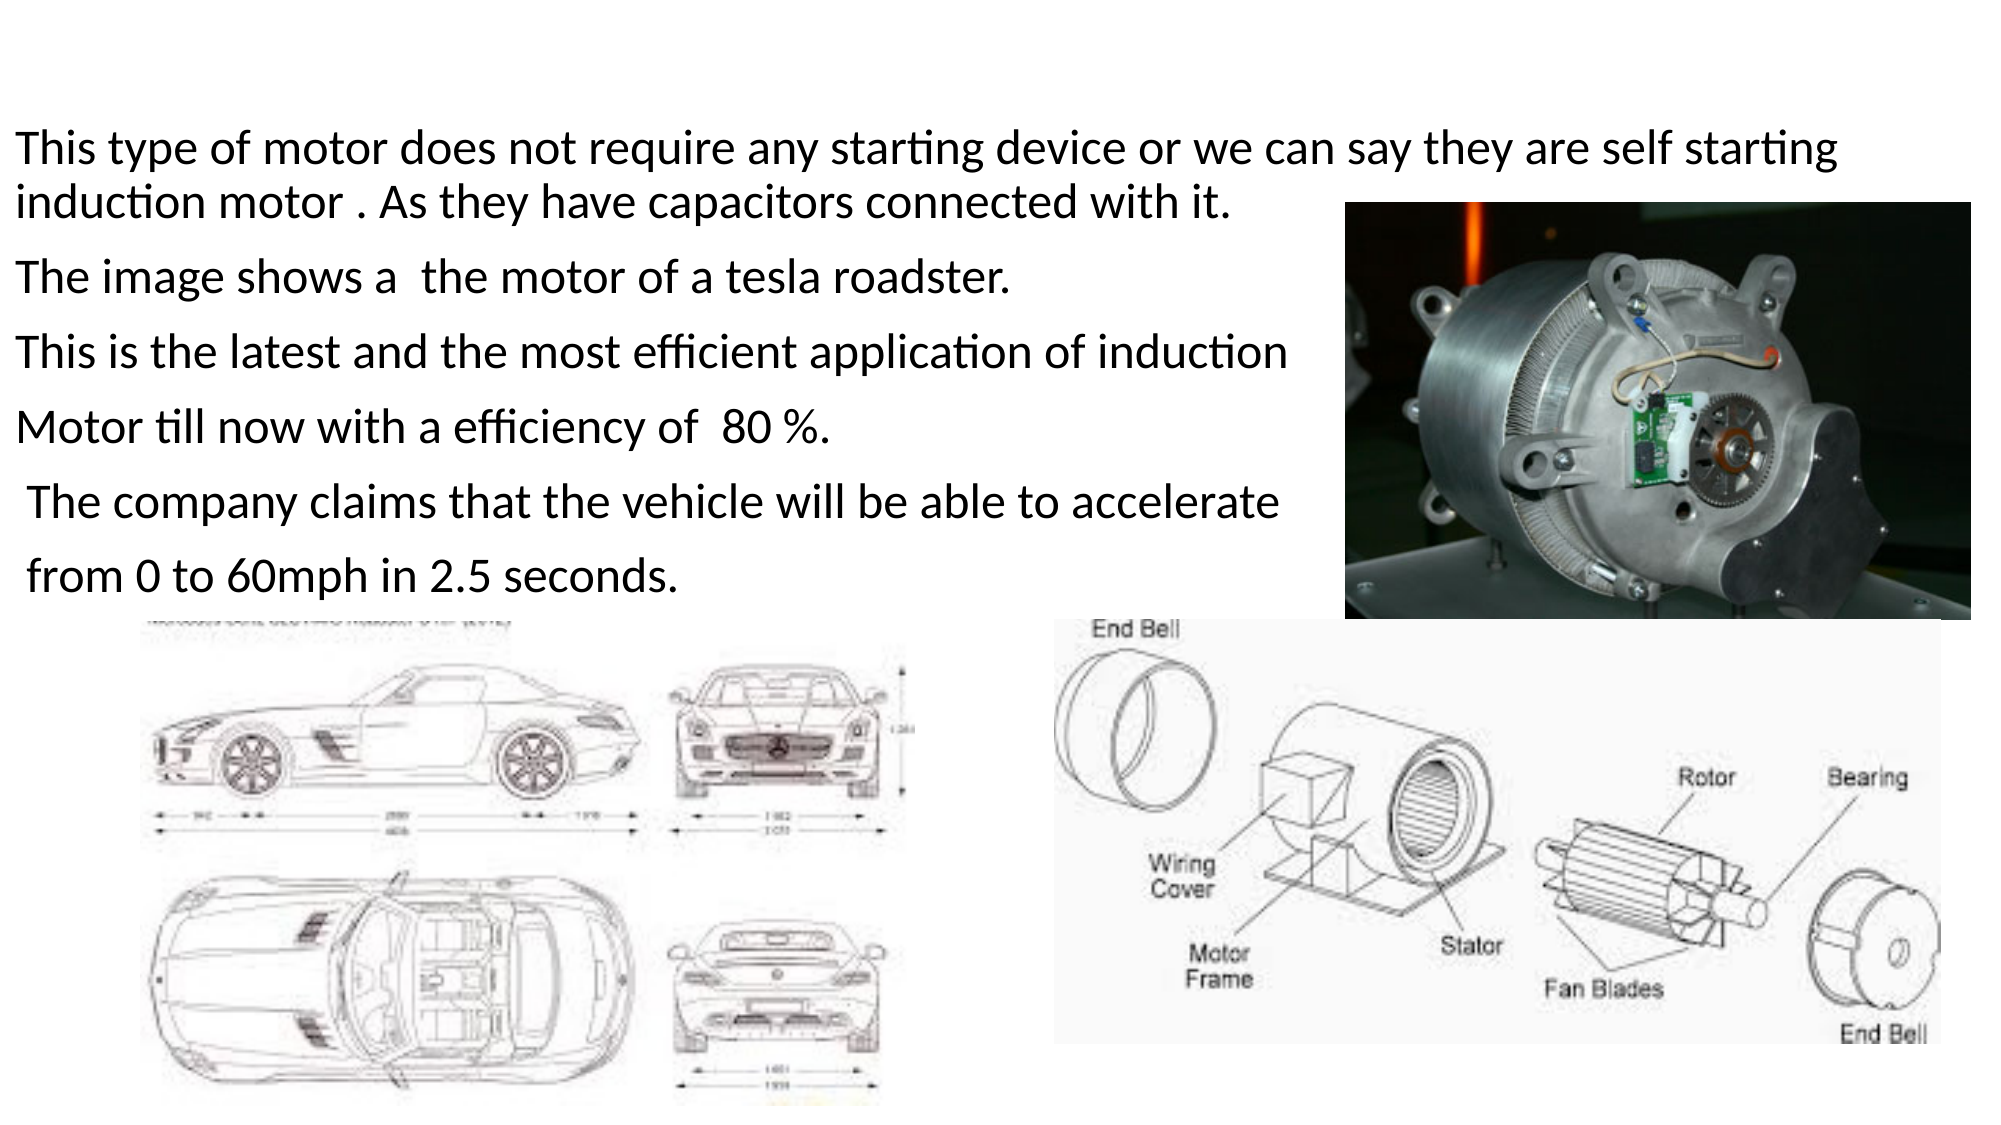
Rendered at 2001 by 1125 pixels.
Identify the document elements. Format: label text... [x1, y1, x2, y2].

picture [1054, 202, 1971, 1044]
subtitle This type of motor does not require any starting device or we can say they are self starting induction motor . As they have capacitors connected with it. The image shows a the motor of a tesla roadster. This is the latest and the most efficient application of induction Motor till now with a efficiency of 80 %. The company claims that the vehicle will be able to accelerate from 0 to 60mph in 2.5 seconds. [0, 114, 2000, 1125]
picture [140, 621, 915, 1106]
